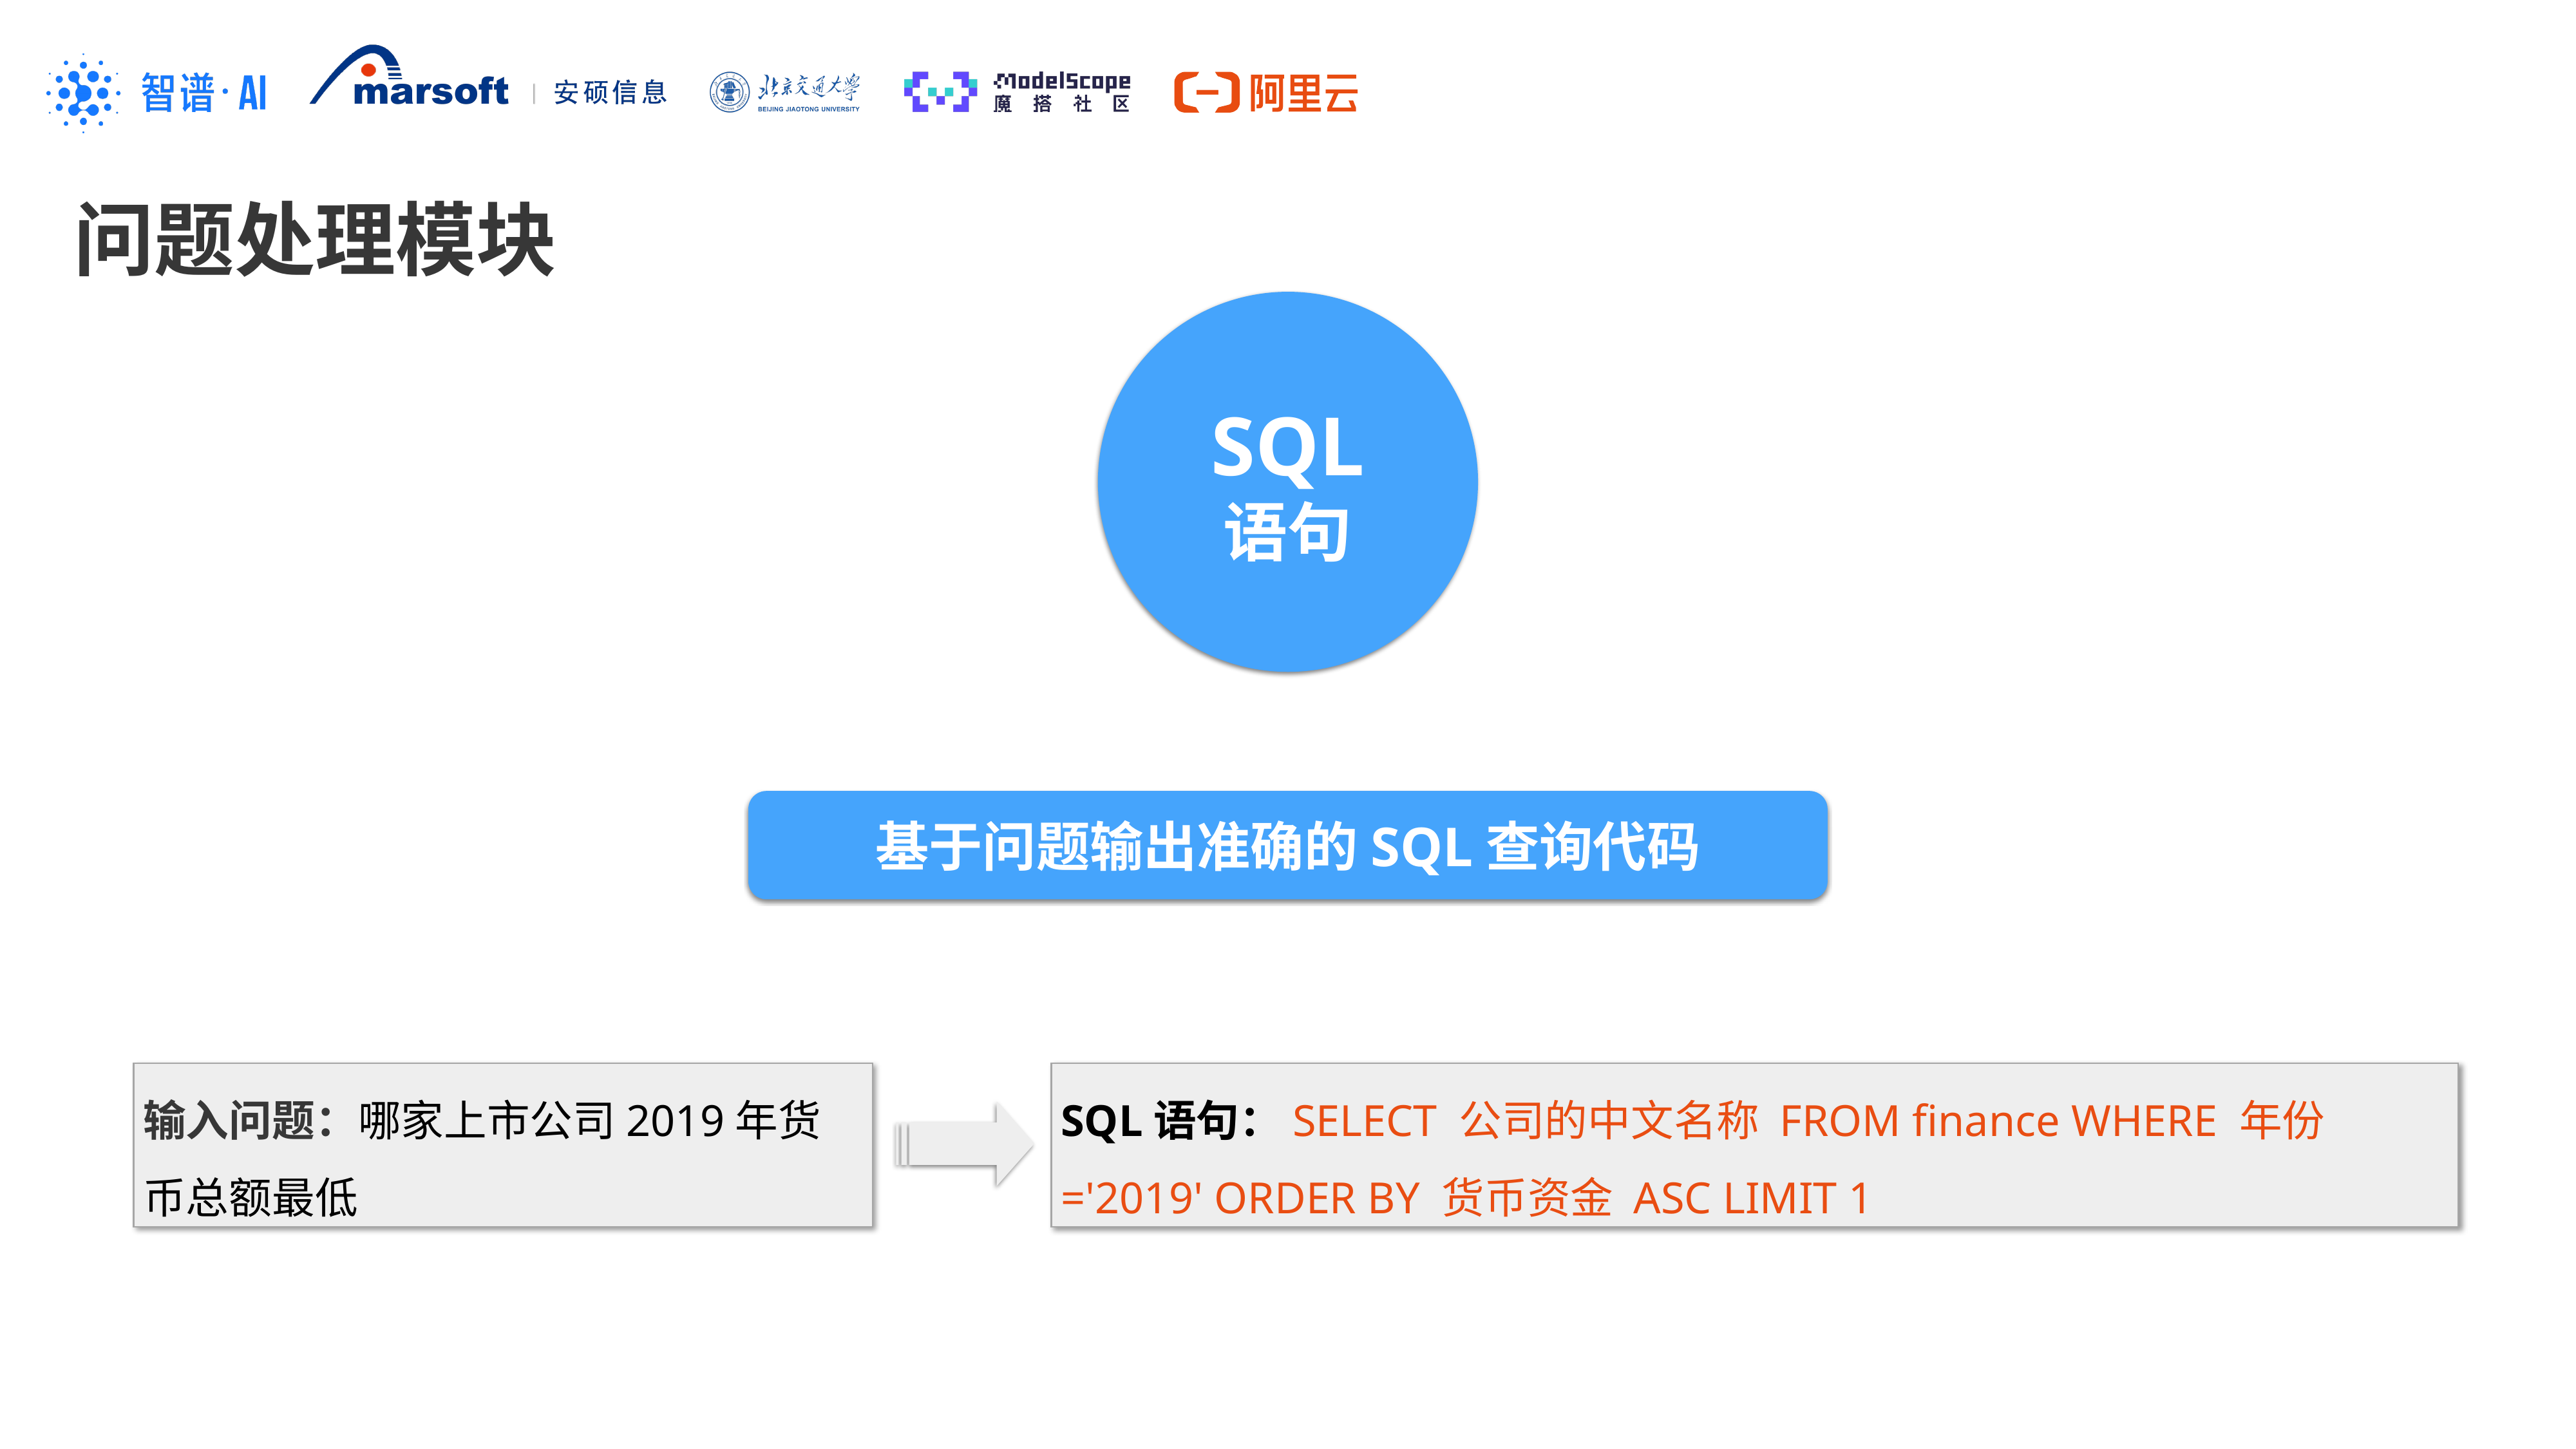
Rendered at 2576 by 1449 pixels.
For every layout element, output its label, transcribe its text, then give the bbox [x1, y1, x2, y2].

text_box SQL语句：SELECT 公司的中文名称 FROM finance WHERE 年份='2019' ORDER BY 货币资金 ASC LIMIT 1 [1051, 1063, 2459, 1227]
picture [32, 41, 281, 147]
picture [708, 70, 862, 115]
text_box [909, 1101, 1035, 1186]
picture [904, 71, 1130, 112]
text_box SQL 语句 [1097, 292, 1479, 672]
picture [309, 44, 670, 135]
text_box 基于问题输出准确的SQL查询代码 [748, 791, 1828, 900]
text_box [896, 1122, 899, 1165]
picture [1138, 57, 1396, 129]
text_box [901, 1122, 907, 1165]
text_box 输入问题：哪家上市公司2019年货币总额最低 [133, 1063, 873, 1227]
text_box 问题处理模块 [68, 184, 788, 292]
